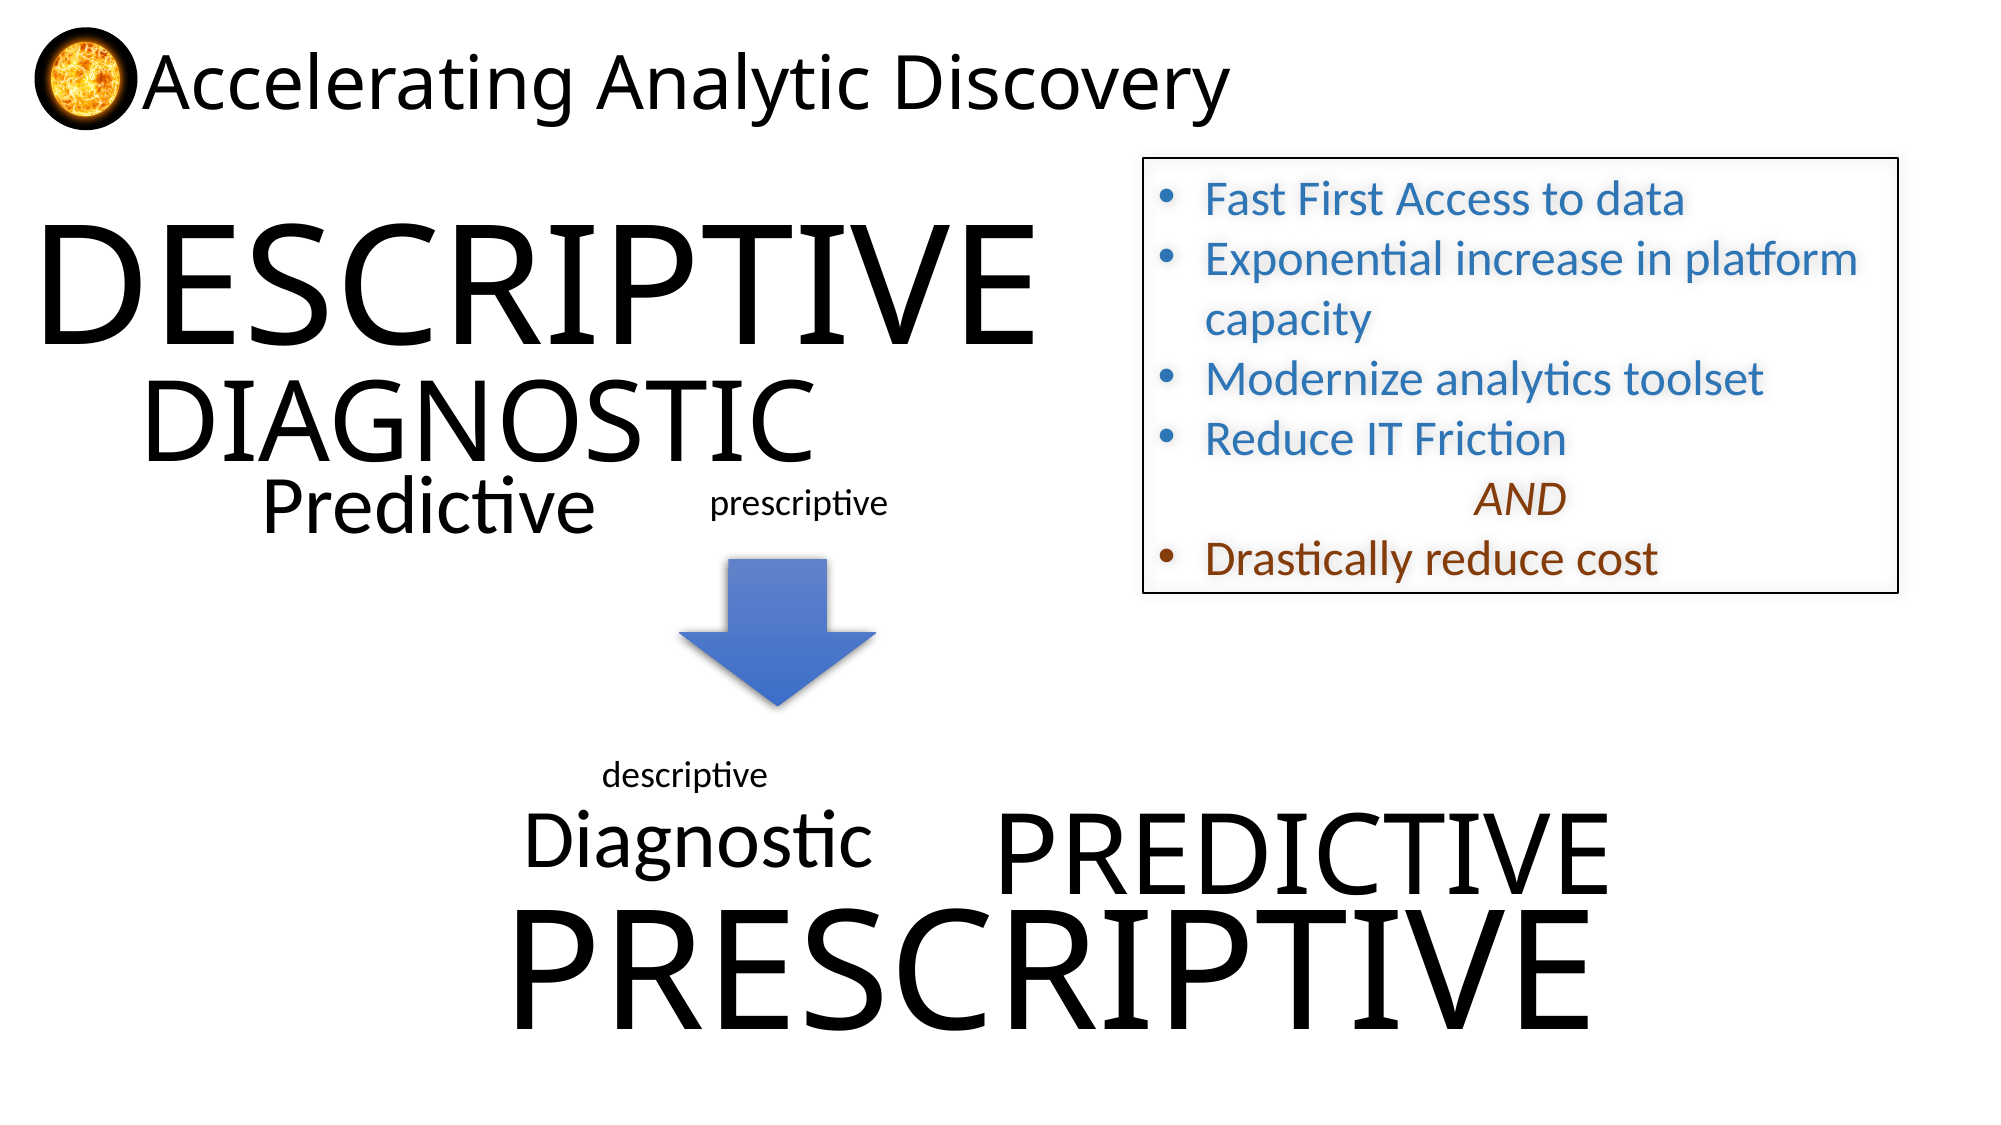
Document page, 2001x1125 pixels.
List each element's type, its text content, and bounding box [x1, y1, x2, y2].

text_box Accelerating Analytic Discovery [128, 37, 1354, 131]
text_box prescriptive [659, 470, 980, 531]
text_box PREDICTIVE [883, 775, 1722, 925]
text_box Fast First Access to data Exponential increase in platform capacity Modernize analytics toolset Reduce IT Friction AND Drastically reduce cost [1143, 158, 1898, 593]
text_box descriptive [417, 742, 952, 777]
text_box [34, 26, 128, 131]
text_box DESCRIPTIVE [14, 170, 1136, 386]
text_box DIAGNOSTIC [59, 342, 897, 492]
text_box [679, 559, 877, 706]
text_box Diagnostic [280, 777, 1118, 892]
text_box Predictive [199, 492, 659, 558]
text_box PRESCRIPTIVE [486, 892, 1625, 1071]
